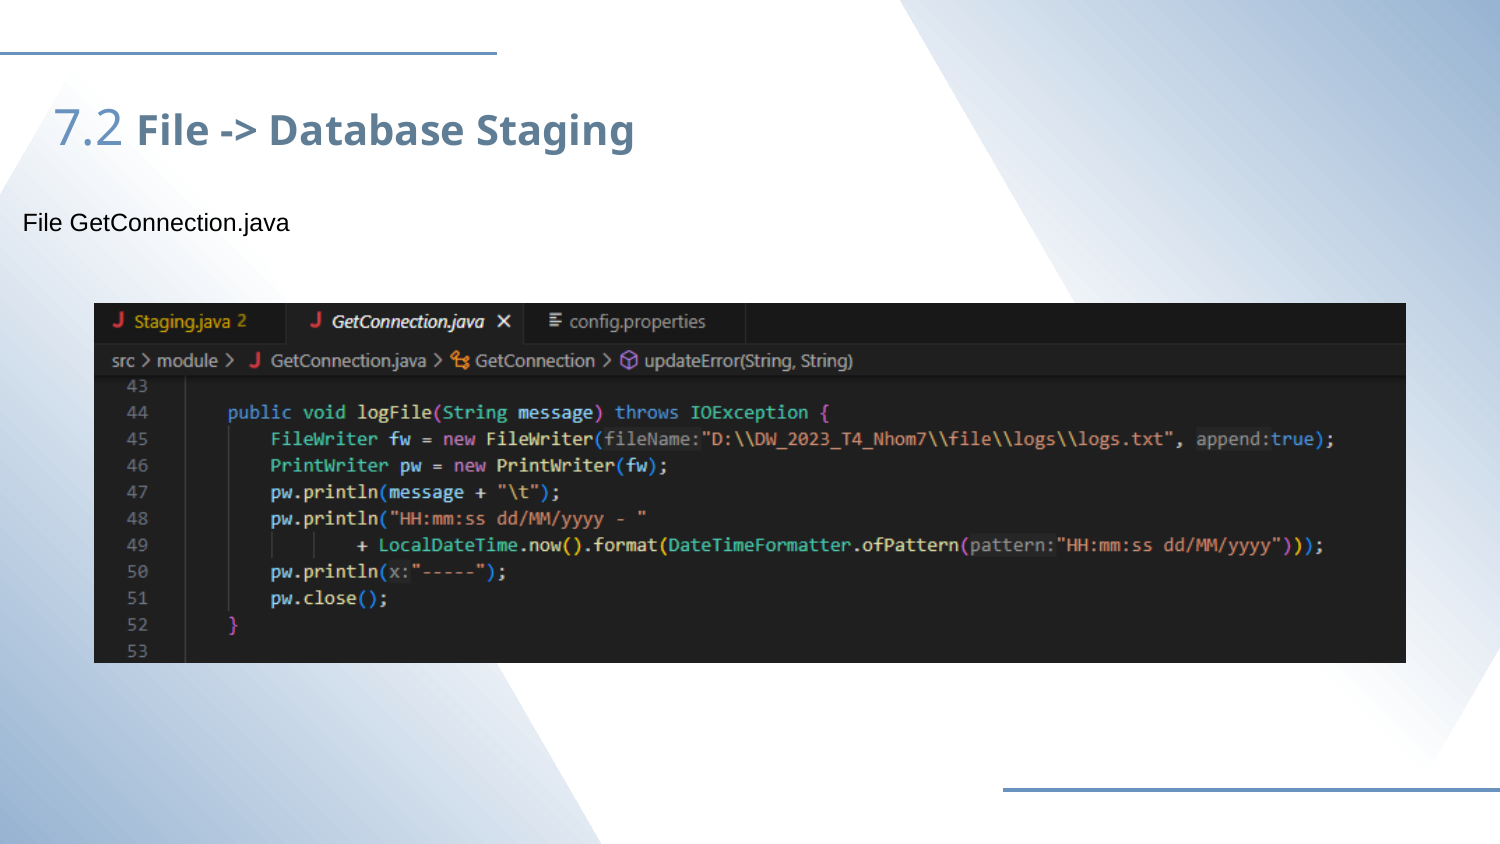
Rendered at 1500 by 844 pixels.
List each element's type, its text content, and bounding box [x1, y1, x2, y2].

title 7.2 File -> Database Staging [15, 64, 674, 188]
picture [94, 302, 1406, 663]
text_box File GetConnection.java [7, 187, 331, 252]
